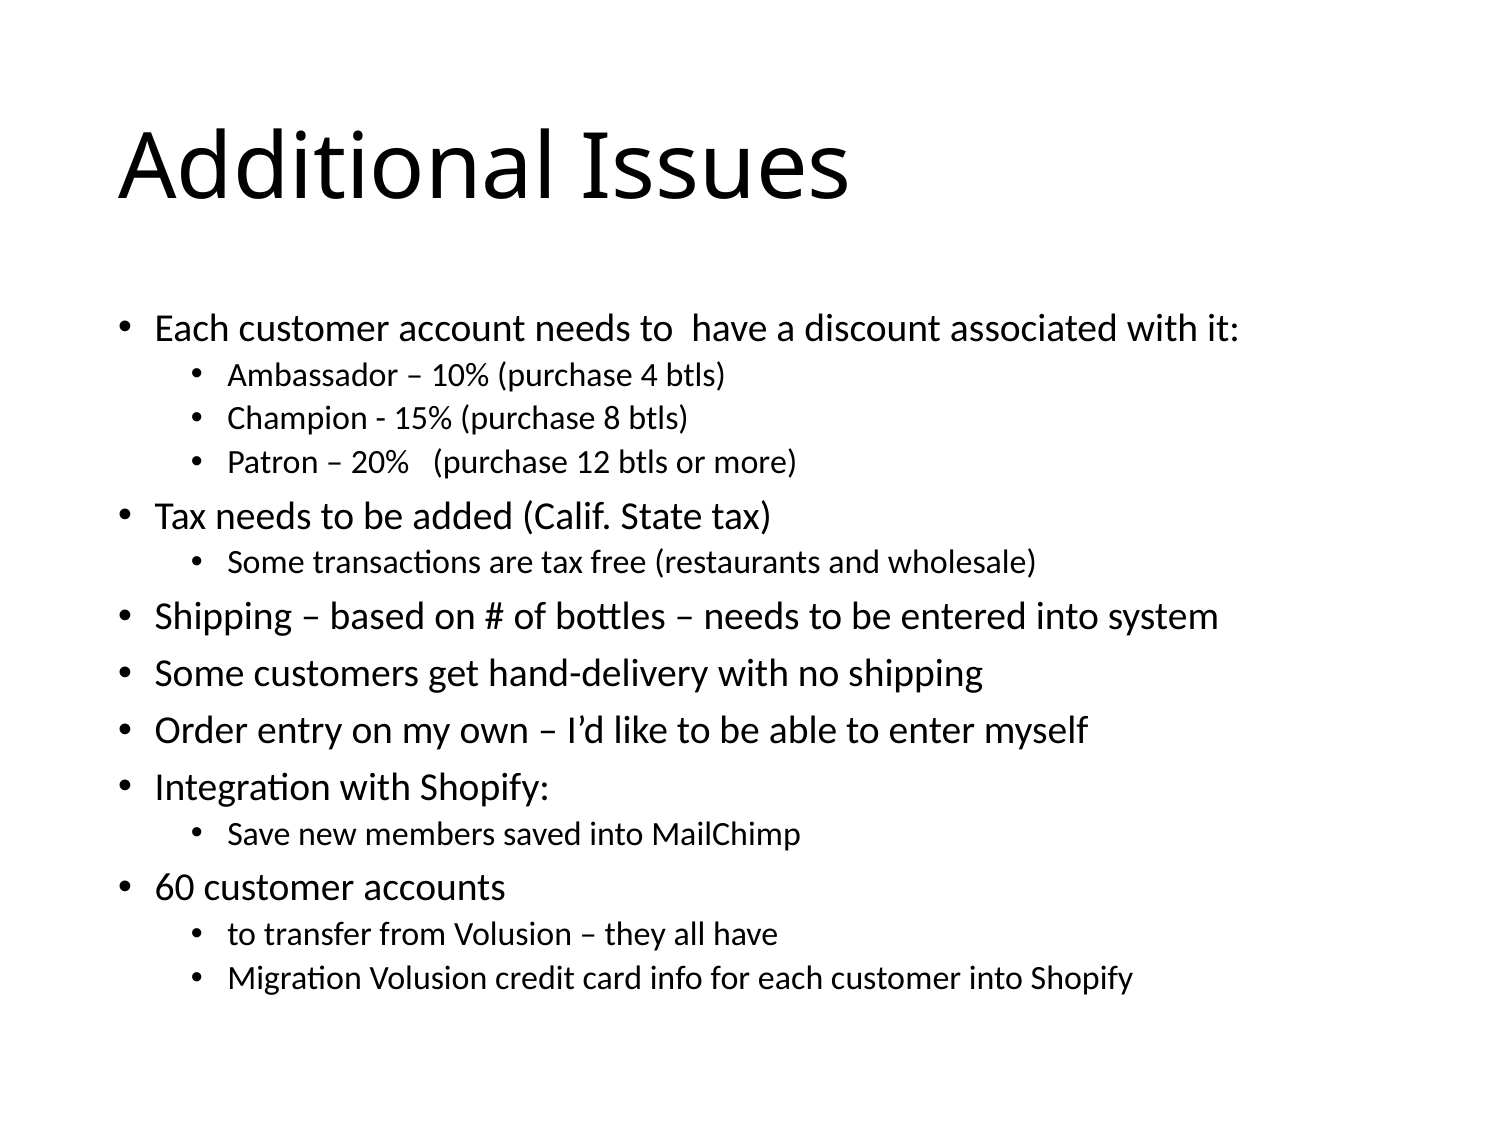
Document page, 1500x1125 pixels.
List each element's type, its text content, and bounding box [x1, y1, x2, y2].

list Each customer account needs to have a discount associated with it: Ambassador – 10% (purchase 4 btls) Champion - 15% (purchase 8 btls) Patron – 20% (purchase 12 btls or more) Tax needs to be added (Calif. State tax) Some transactions are tax free (restaurants and wholesale) Shipping – based on # of bottles – needs to be entered into system Some customers get hand-delivery with no shipping Order entry on my own – I’d like to be able to enter myself Integration with Shopify: Save new members saved into MailChimp 60 customer accounts to transfer from Volusion – they all have Migration Volusion credit card info for each customer into Shopify [103, 299, 1397, 1014]
title Additional Issues [103, 59, 1397, 278]
